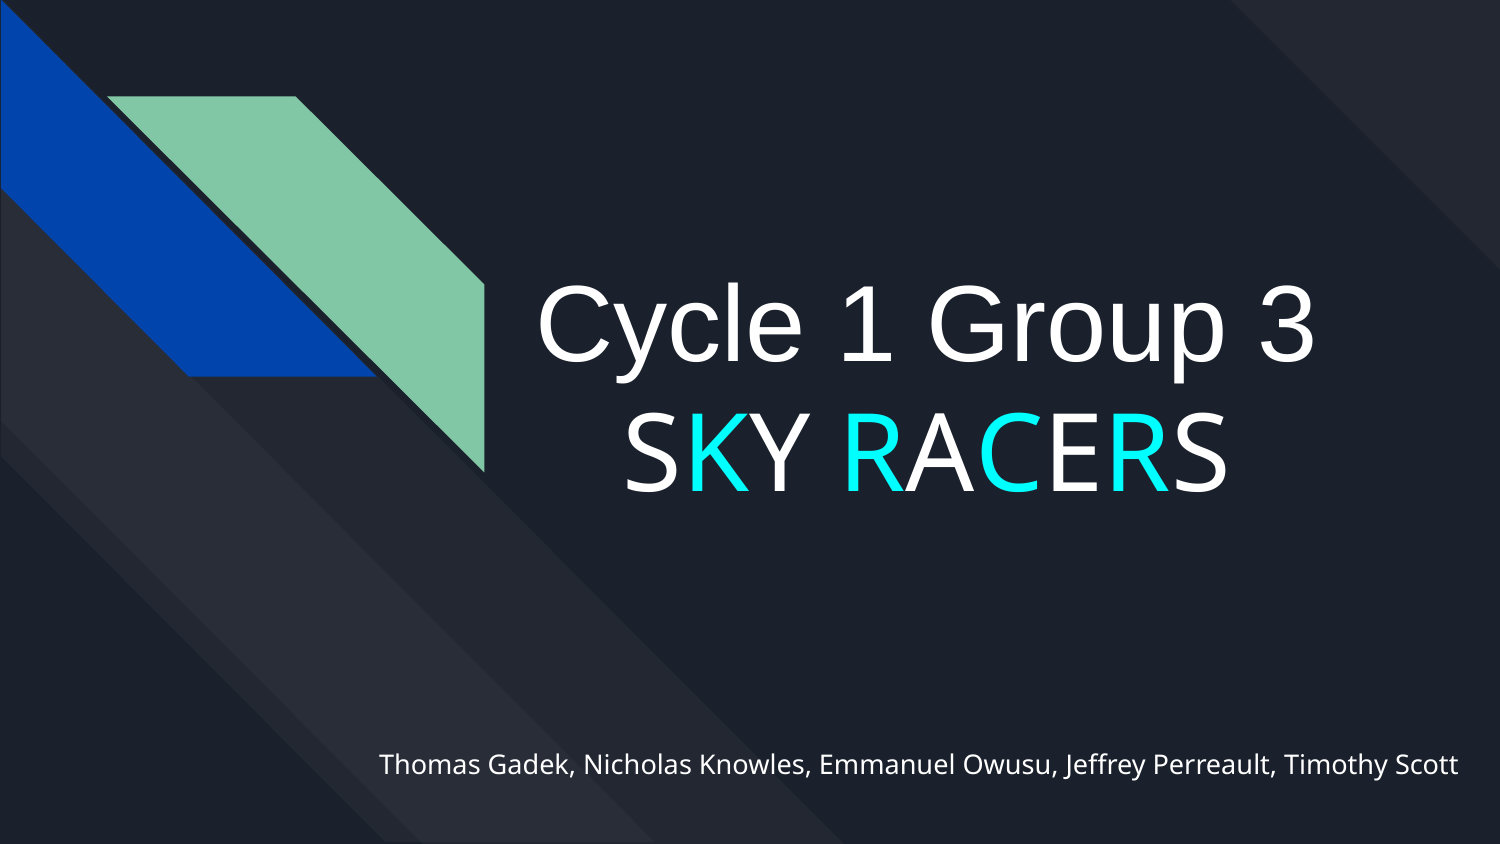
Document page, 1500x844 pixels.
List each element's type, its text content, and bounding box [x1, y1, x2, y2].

title Cycle 1 Group 3 SKY RACERS [263, 238, 1500, 498]
subtitle Thomas Gadek, Nicholas Knowles, Emmanuel Owusu, Jeffrey Perreault, Timothy Scott [364, 732, 1489, 816]
